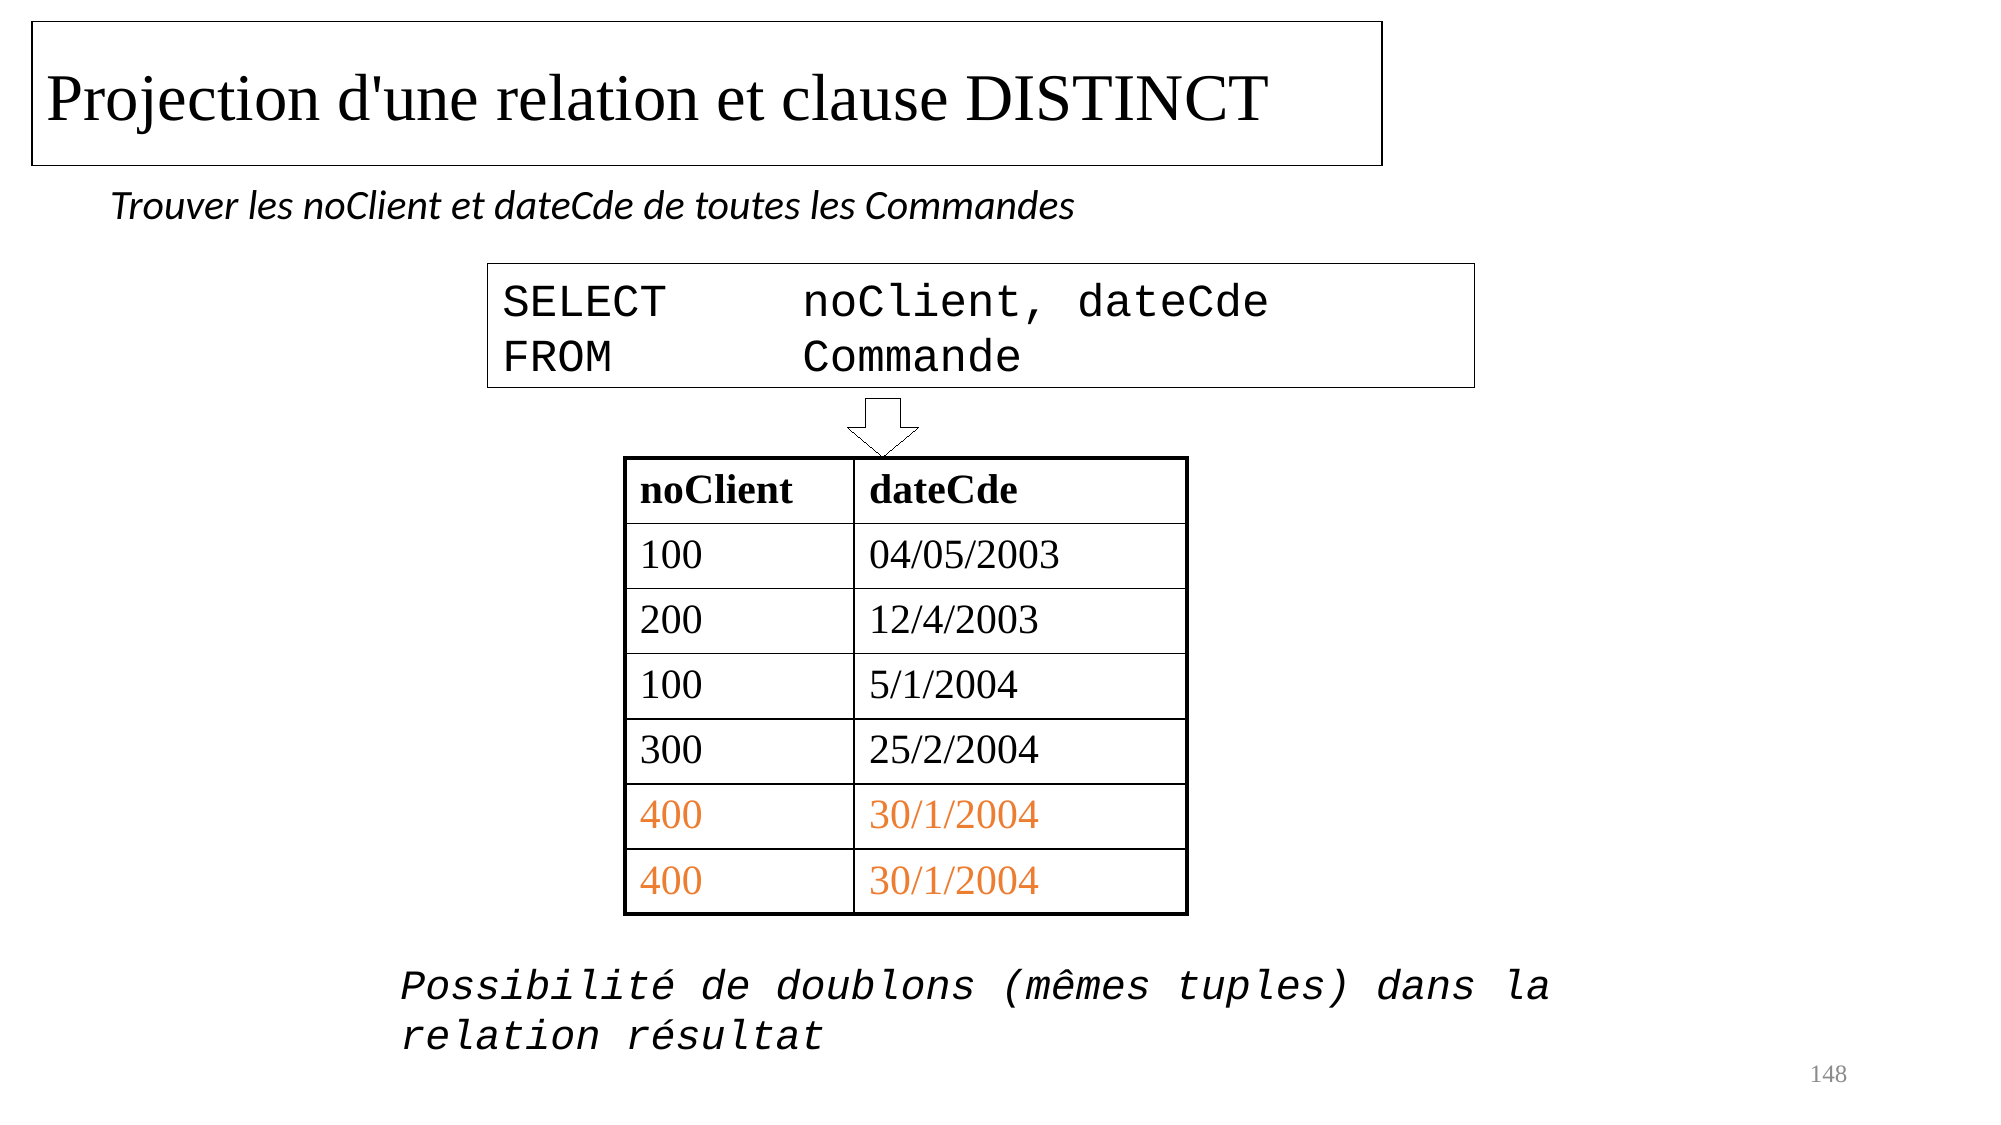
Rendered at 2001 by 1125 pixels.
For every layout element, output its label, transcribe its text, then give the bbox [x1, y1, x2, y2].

table_cell 25/2/2004 [855, 720, 1185, 783]
table_cell 300 [627, 720, 853, 783]
list Trouver les noClient et dateCde de toutes les Commandes [95, 175, 1408, 289]
text_box Projection d'une relation et clause DISTINCT [31, 21, 1382, 166]
slide_number 148 [1412, 1042, 1863, 1103]
table_cell 12/4/2003 [855, 589, 1185, 653]
table_cell 100 [627, 524, 853, 588]
table_cell 5/1/2004 [855, 654, 1185, 718]
text_box Possibilité de doublons (mêmes tuples) dans la relation résultat [385, 950, 1663, 1066]
table_cell 400 [627, 785, 853, 848]
table_cell 100 [627, 654, 853, 718]
text_box SELECT noClient, dateCde FROM Commande [487, 263, 1475, 388]
table_cell 30/1/2004 [855, 850, 1185, 912]
table_cell 04/05/2003 [855, 524, 1185, 588]
text_box [847, 398, 919, 457]
table_cell 400 [627, 850, 853, 912]
table_cell 30/1/2004 [855, 785, 1185, 848]
table_header noClient [627, 460, 853, 523]
table_header dateCde [855, 460, 1185, 523]
table_cell 200 [627, 589, 853, 653]
